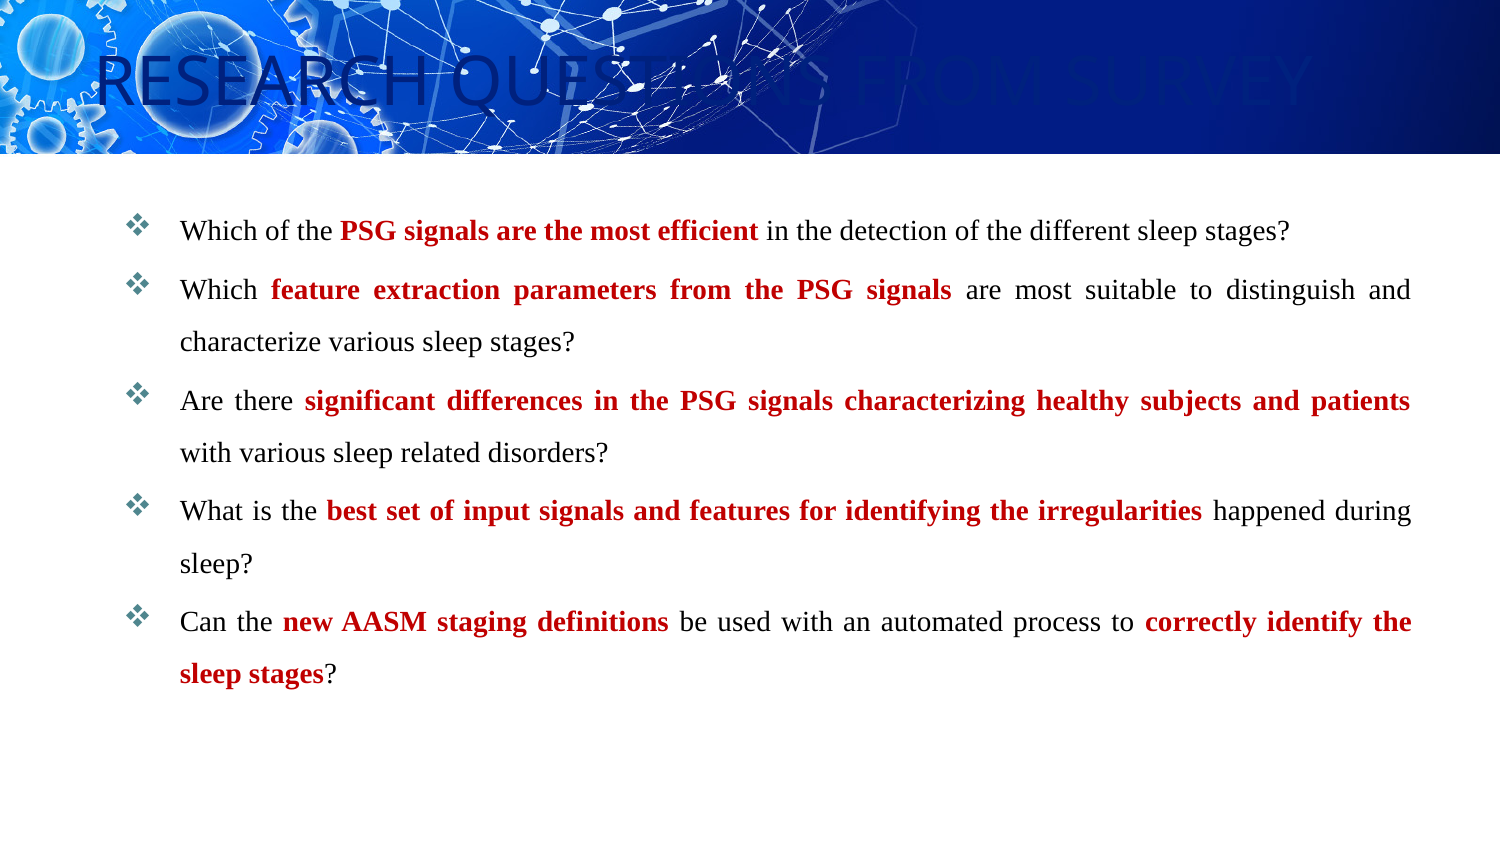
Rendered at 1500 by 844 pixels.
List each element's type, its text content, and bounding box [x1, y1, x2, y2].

text_box Which of the PSG signals are the most efficient in the detection of the different sleep stages? Which feature extraction parameters from the PSG signals are most suitable to distinguish and characterize various sleep stages? Are there significant differences in the PSG signals characterizing healthy subjects and patients with various sleep related disorders? What is the best set of input signals and features for identifying the irregularities happened during sleep? Can the new AASM staging definitions be used with an automated process to correctly identify the sleep stages? [43, 186, 1427, 750]
picture [0, 0, 1500, 844]
title RESEARCH QUESTIONS FROM SURVEY [78, 21, 1489, 147]
